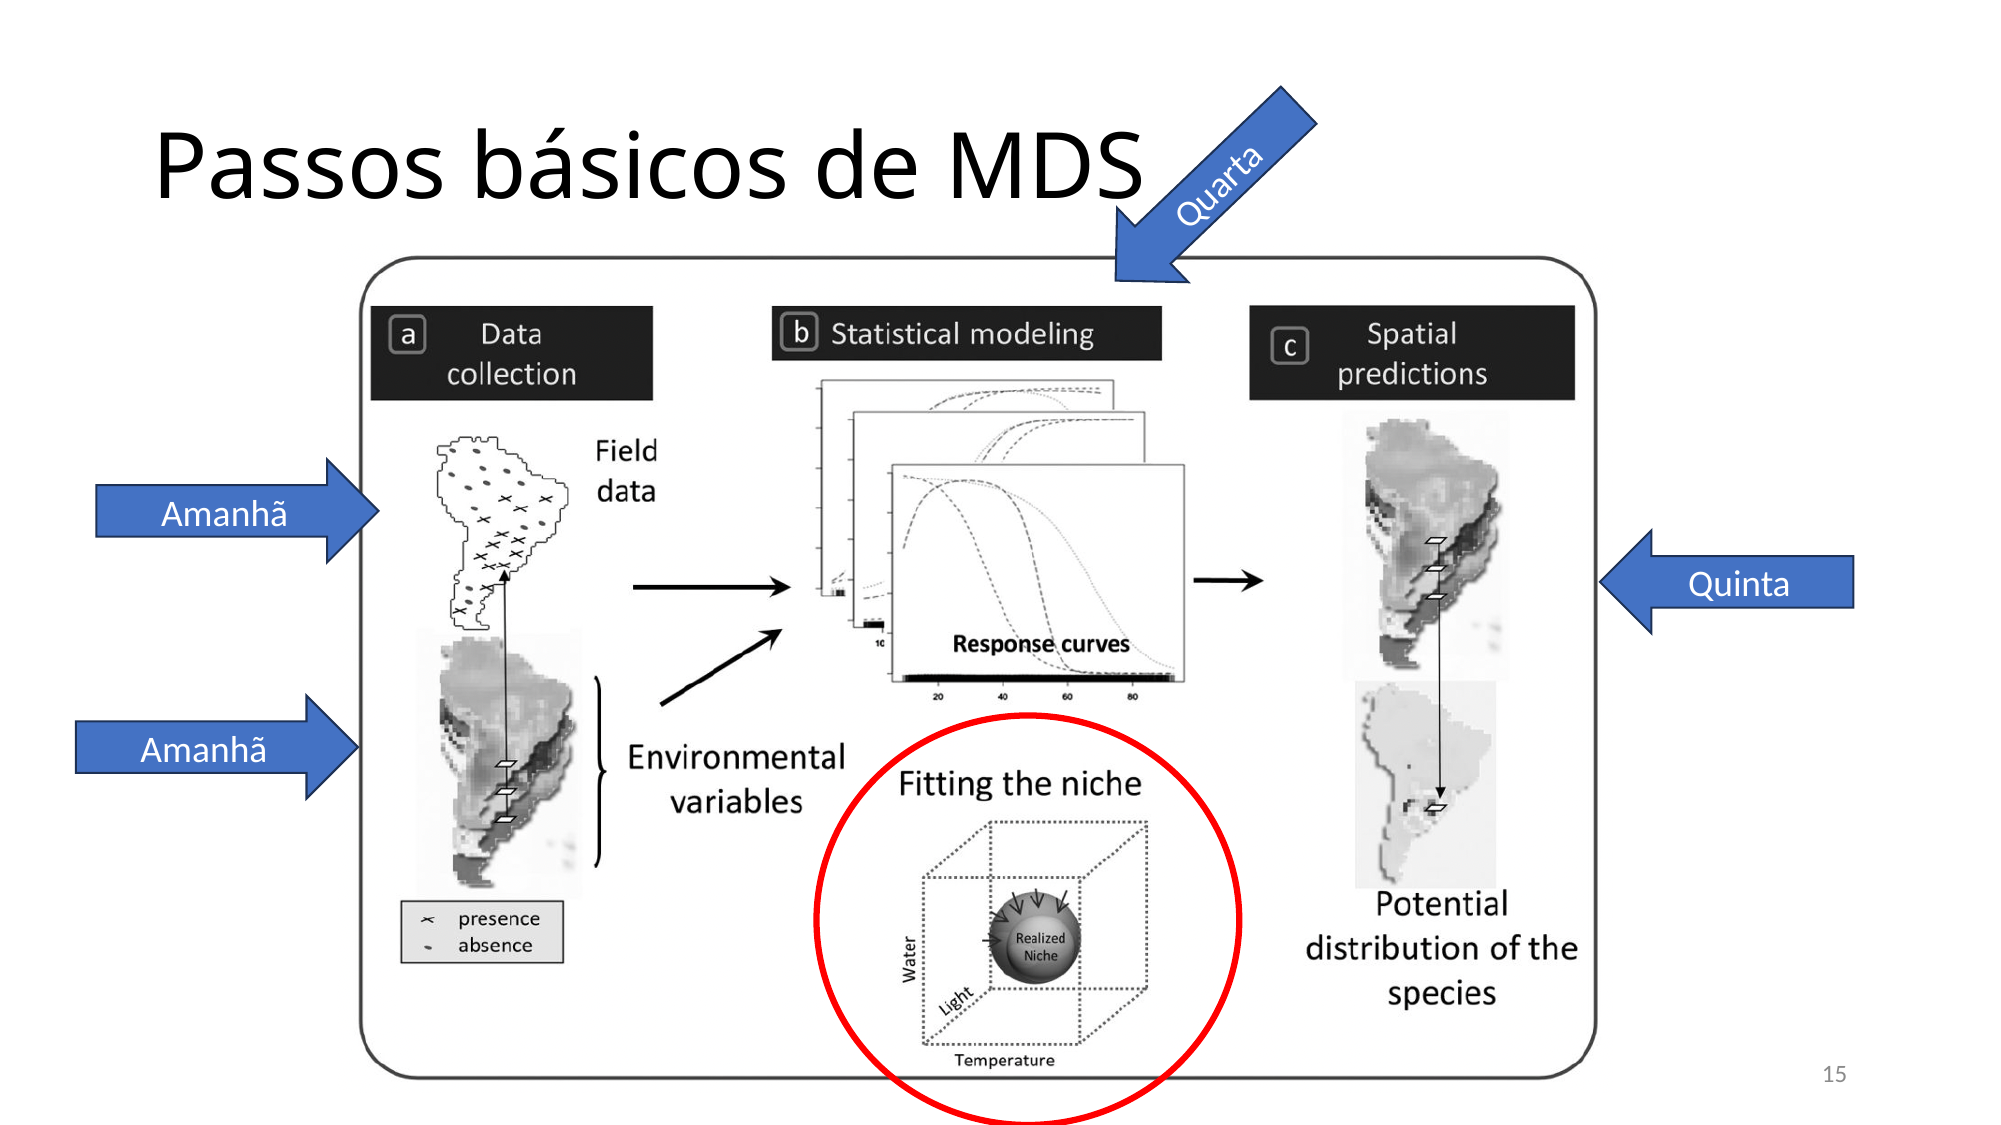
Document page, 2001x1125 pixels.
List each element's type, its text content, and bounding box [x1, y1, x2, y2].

text_box Amanhã [95, 456, 337, 565]
text_box [930, 1103, 1126, 1125]
text_box Quinta [1613, 527, 1855, 636]
picture [337, 244, 1613, 1093]
title Passos básicos de MDS [137, 59, 1863, 278]
footer [662, 1093, 1338, 1103]
text_box Amanhã [74, 693, 337, 802]
text_box Quarta [1115, 85, 1318, 244]
slide_number 15 [1412, 1042, 1863, 1103]
